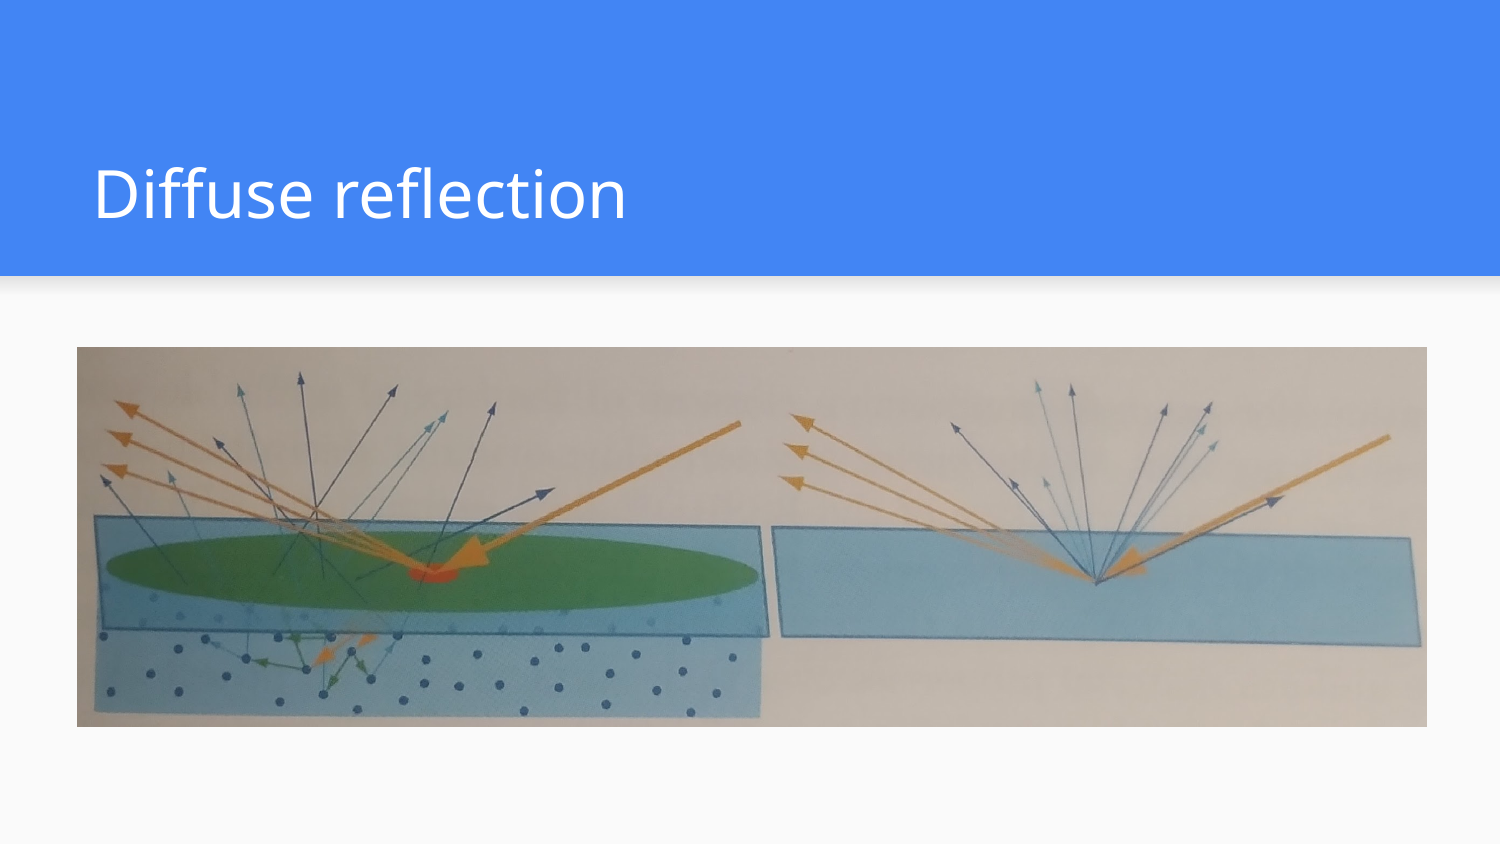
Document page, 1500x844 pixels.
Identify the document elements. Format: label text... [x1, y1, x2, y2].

picture [77, 347, 1427, 727]
title Diffuse reflection [77, 121, 1427, 248]
